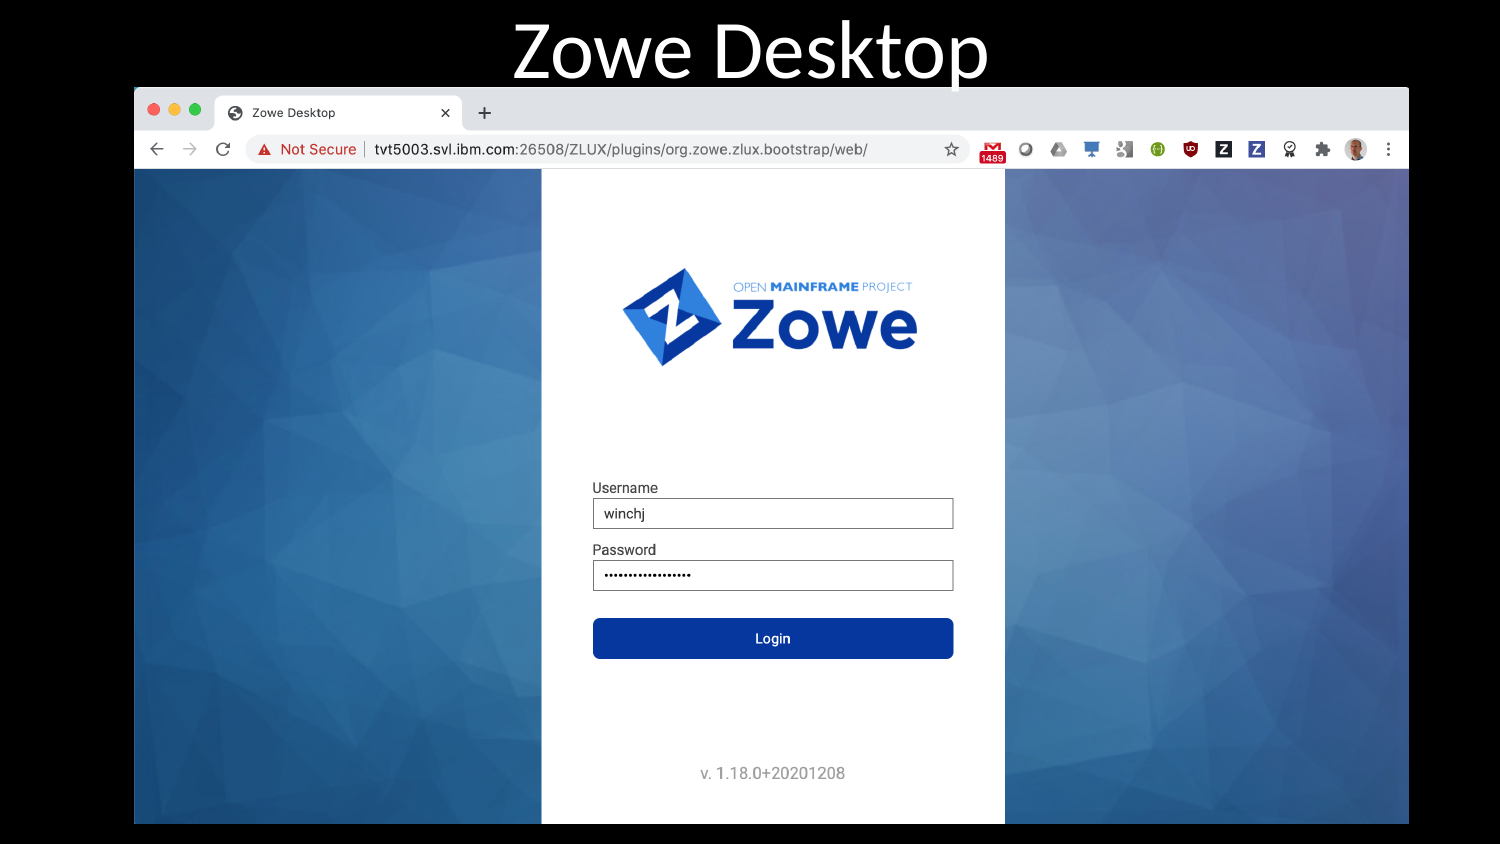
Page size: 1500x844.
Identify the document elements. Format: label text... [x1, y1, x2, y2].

picture [133, 87, 1409, 824]
text_box Zowe Desktop [0, 0, 1500, 174]
